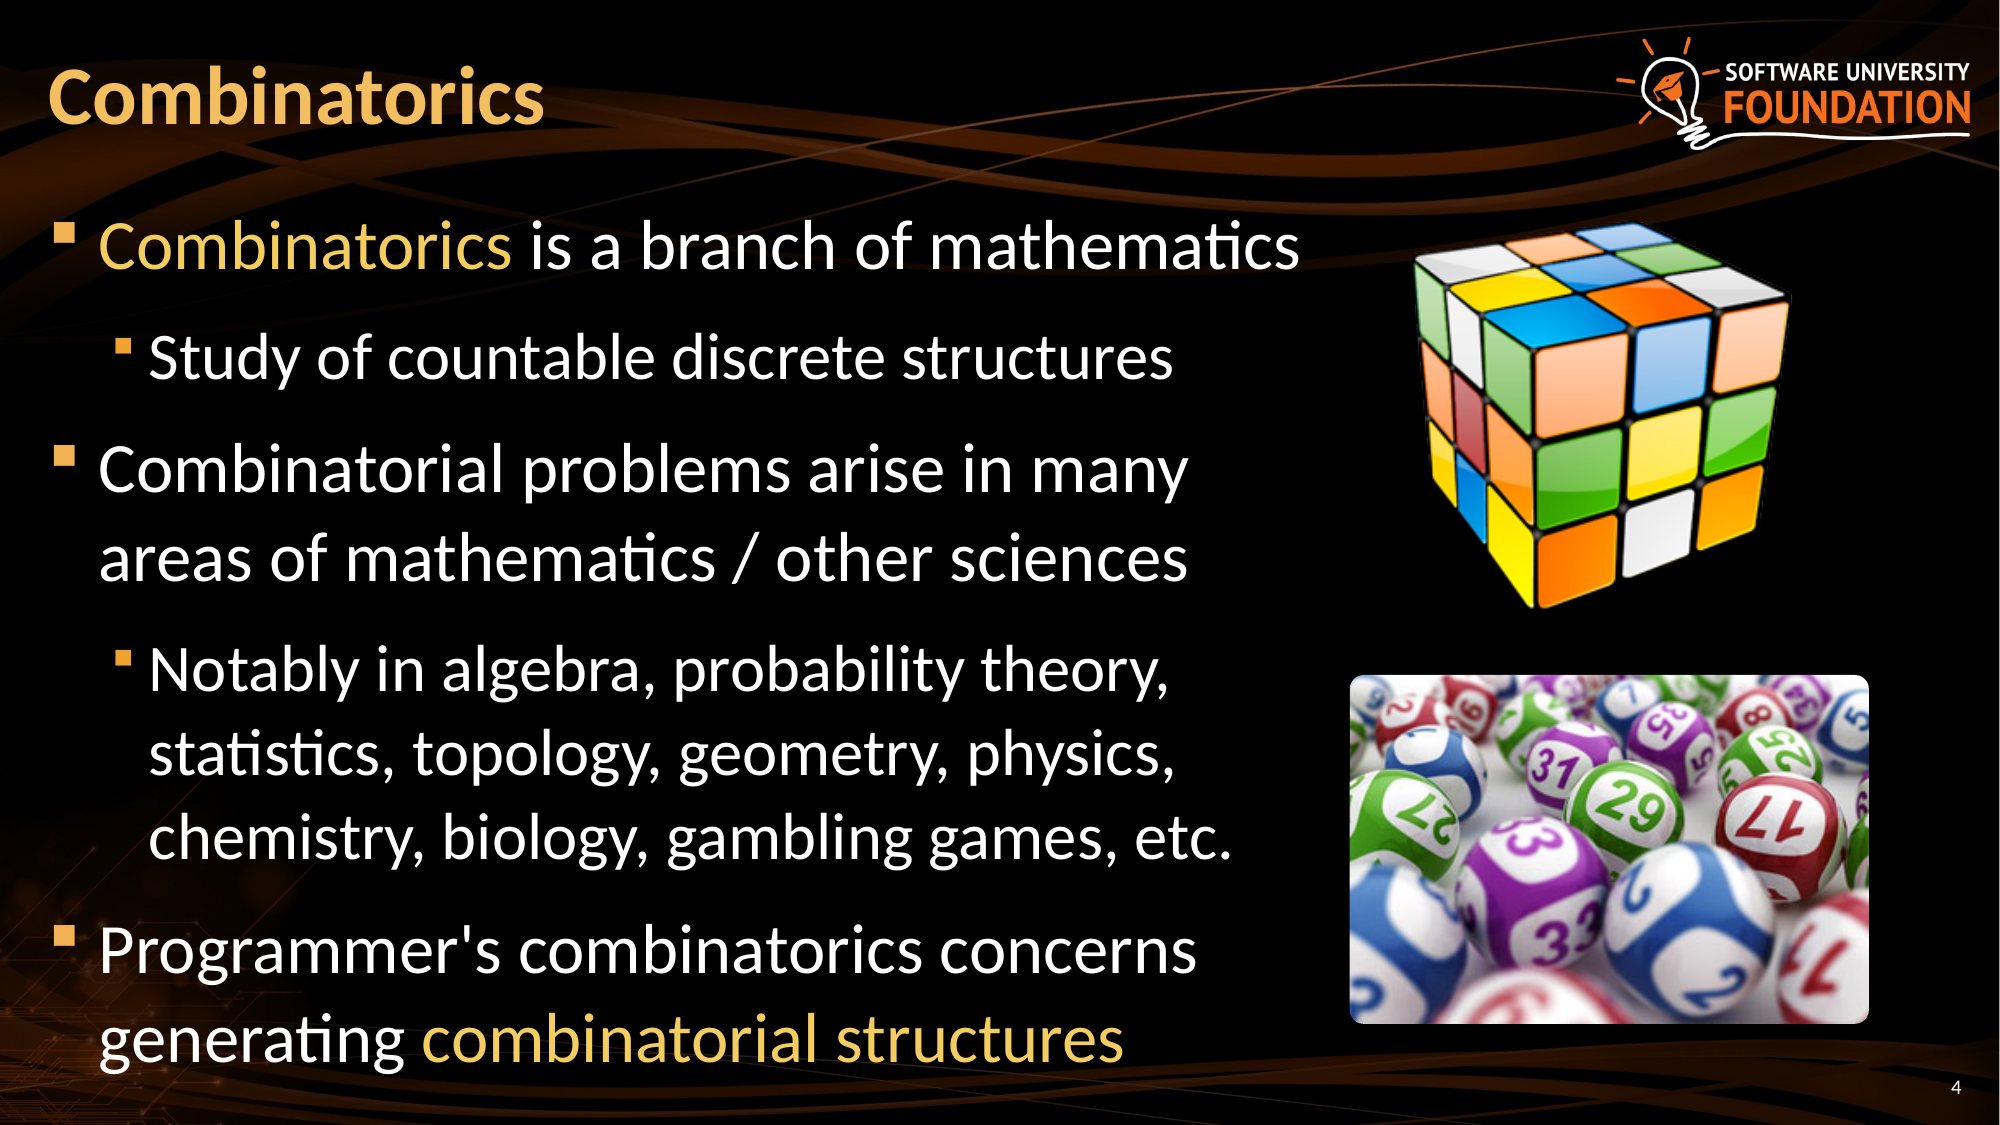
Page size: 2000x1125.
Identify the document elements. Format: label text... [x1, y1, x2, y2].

list Combinatorics is a branch of mathematics Study of countable discrete structures Combinatorial problems arise in many areas of mathematics / other sciences Notably in algebra, probability theory, statistics, topology, geometry, physics, chemistry, biology, gambling games, etc. Programmer's combinatorics concerns generating combinatorial structures [31, 188, 1968, 1103]
title Combinatorics [30, 6, 1602, 189]
slide_number 4 [1897, 1070, 1968, 1103]
list This course (slides, examples, labs, videos, homework, etc.) is licensed under the "Creative Commons Attribution-NonCommercial-ShareAlike 4.0 International" license [1331, 656, 1886, 1041]
picture [0, 0, 2000, 1125]
